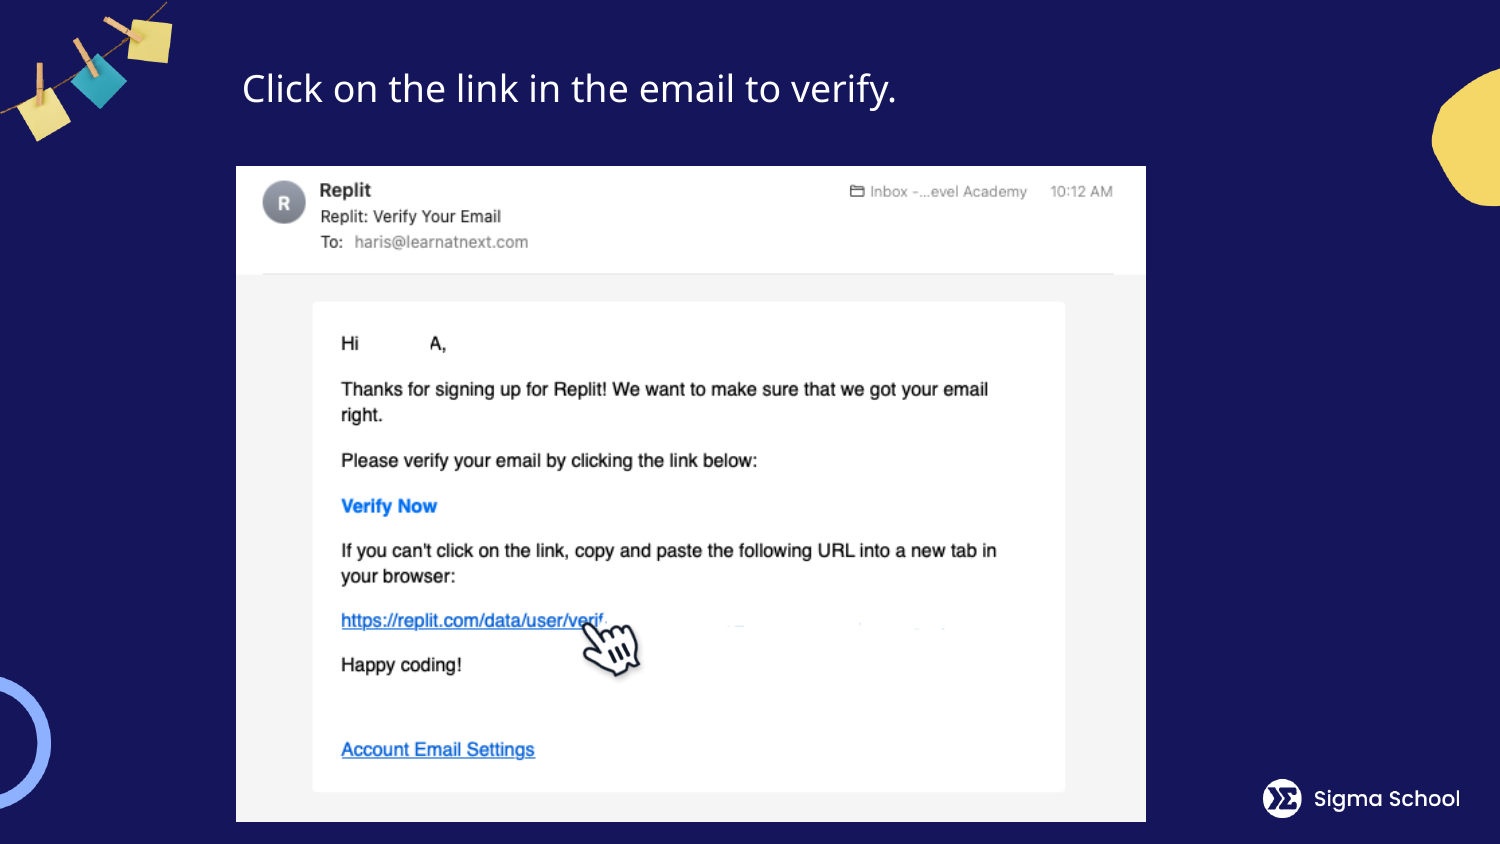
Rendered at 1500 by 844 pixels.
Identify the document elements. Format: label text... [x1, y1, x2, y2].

picture [0, 0, 232, 844]
picture [236, 166, 1146, 822]
picture [1203, 0, 1500, 844]
title Click on the link in the email to verify. [226, 35, 1203, 139]
